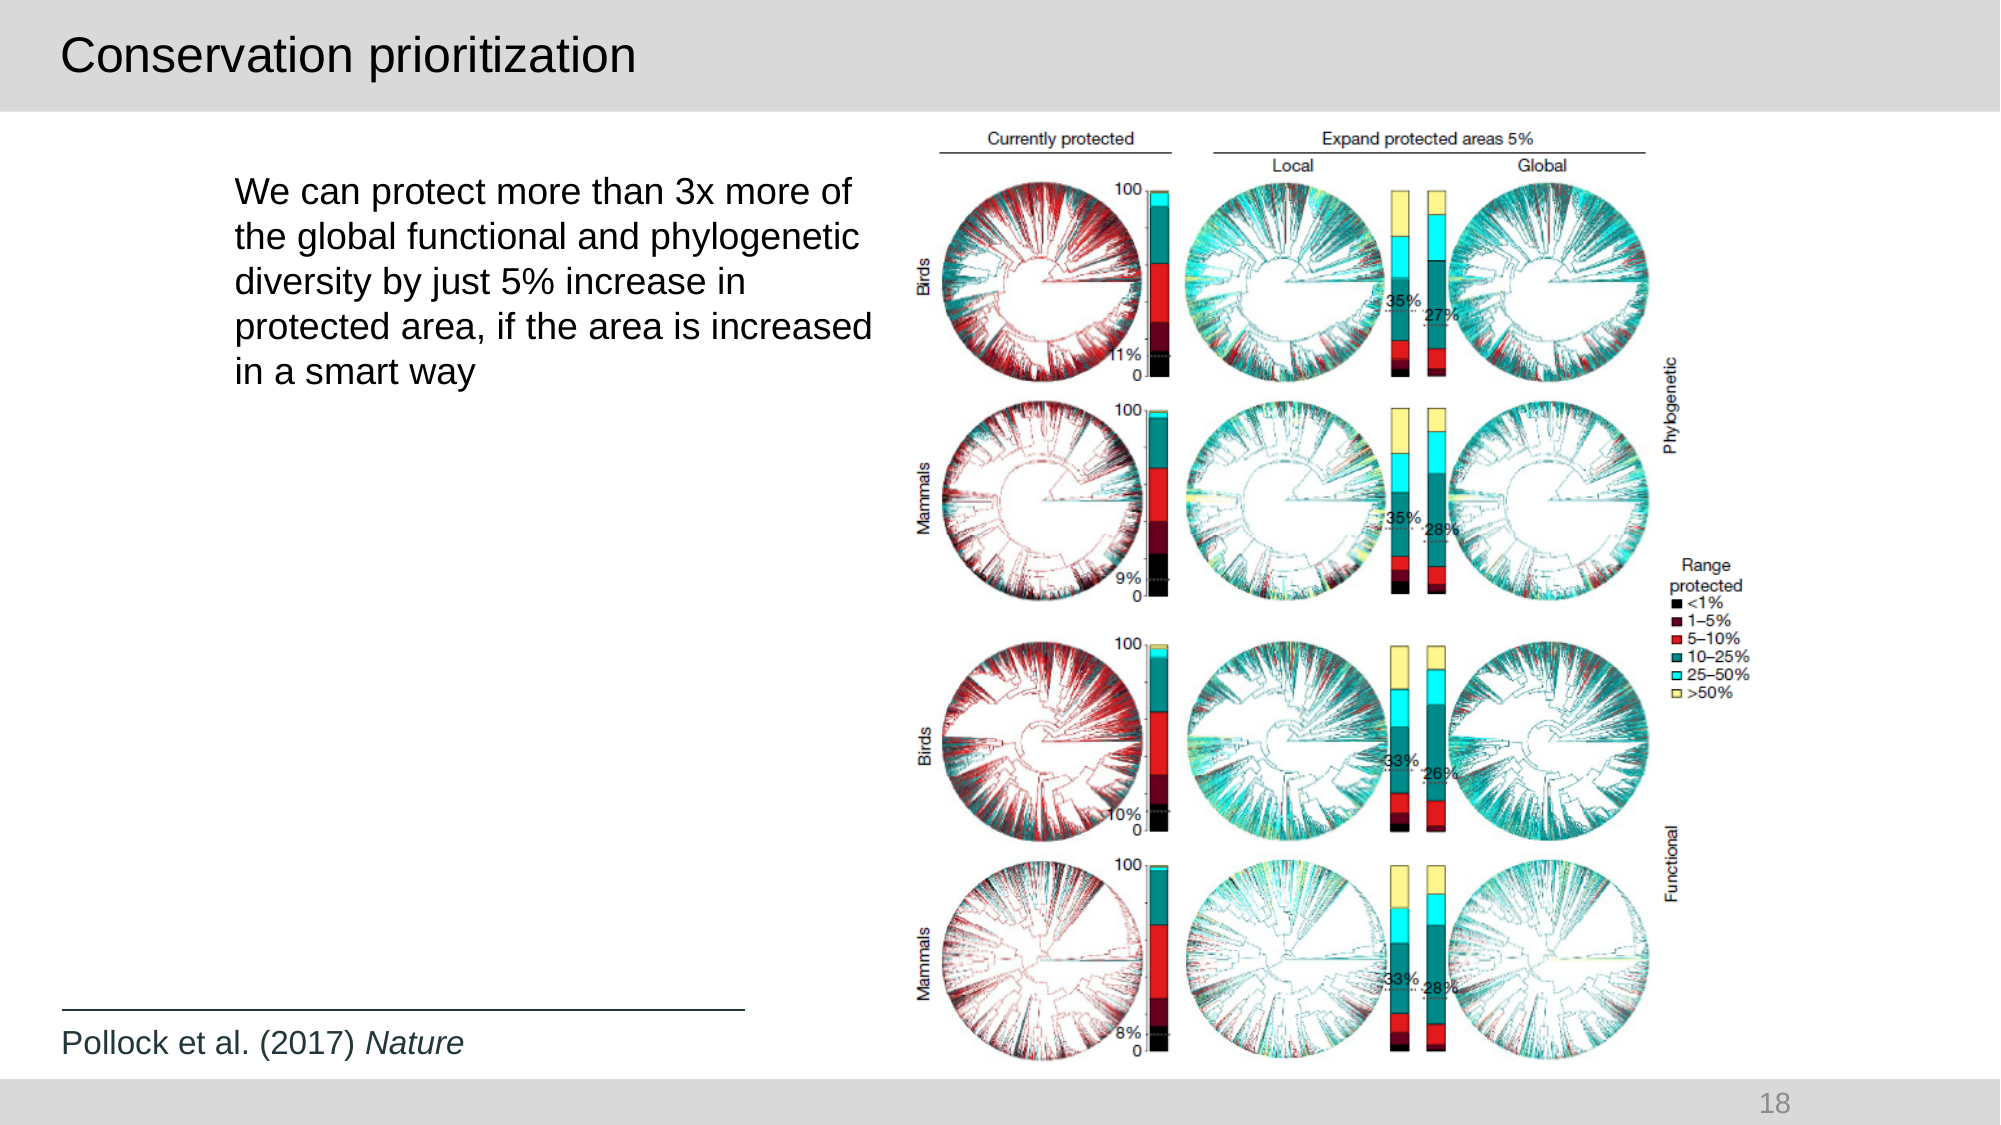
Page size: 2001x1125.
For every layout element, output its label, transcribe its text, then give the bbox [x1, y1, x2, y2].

footer [0, 1079, 1550, 1125]
slide_number 18 [1869, 1079, 2000, 1125]
text_box We can protect more than 3x more of the global functional and phylogenetic diversity by just 5% increase in protected area, if the area is increased in a smart way [219, 160, 902, 400]
title Conservation prioritization [0, 0, 2000, 112]
picture [902, 128, 1754, 1071]
text_box Pollock et al. (2017) Nature [46, 1013, 1869, 1125]
